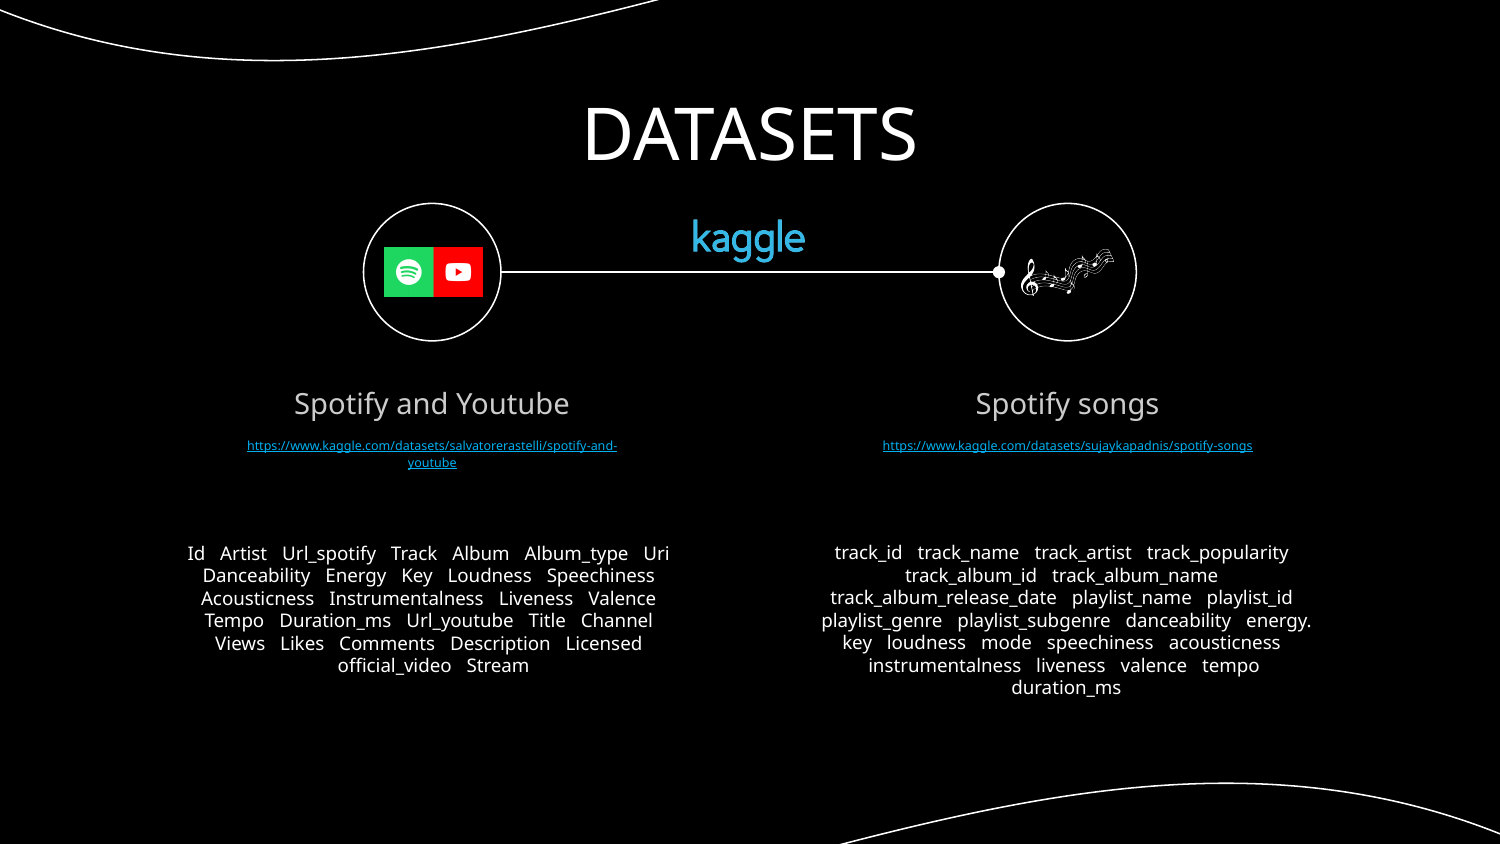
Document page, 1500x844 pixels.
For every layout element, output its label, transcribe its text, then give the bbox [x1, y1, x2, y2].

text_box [844, 203, 1291, 489]
text_box Id Artist Url_spotify Track Album Album_type Uri Danceability Energy Key Loudness Speechiness Acousticness Instrumentalness Liveness Valence Tempo Duration_ms Url_youtube Title Channel Views Likes Comments Description Licensed official_video Stream [163, 526, 704, 655]
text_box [209, 203, 656, 489]
picture [693, 219, 806, 263]
picture [1021, 248, 1114, 296]
title DATASETS [118, 72, 1382, 168]
text_box track_id track_name track_artist track_popularity track_album_id track_album_name track_album_release_date playlist_name playlist_id playlist_genre playlist_subgenre danceability energy. key loudness mode speechiness acousticness instrumentalness liveness valence tempo duration_ms [796, 525, 1337, 654]
picture [382, 240, 483, 301]
